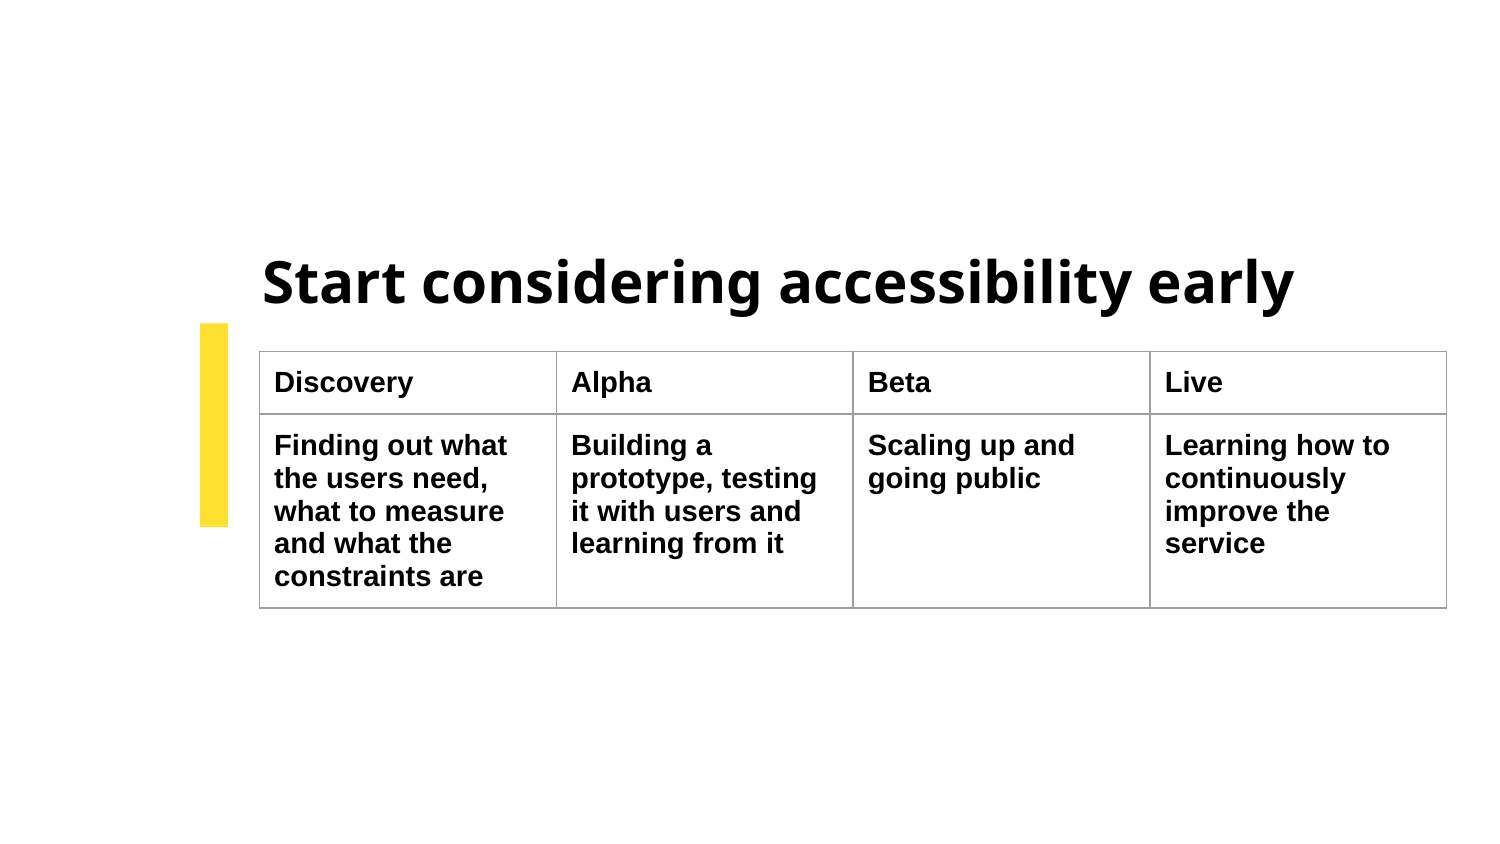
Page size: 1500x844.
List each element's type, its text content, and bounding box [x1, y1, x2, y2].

table_header Discovery [260, 352, 556, 413]
table_cell Finding out what the users need, what to measure and what the constraints are [260, 415, 556, 607]
table_cell Building a prototype, testing it with users and learning from it [557, 415, 852, 607]
table_header Alpha [557, 352, 852, 413]
table_header Beta [854, 352, 1149, 413]
table_cell Scaling up and going public [854, 415, 1149, 607]
title Start considering accessibility early [247, 230, 1336, 465]
table_header Live [1151, 352, 1446, 413]
table_cell Learning how to continuously improve the service [1151, 415, 1446, 607]
